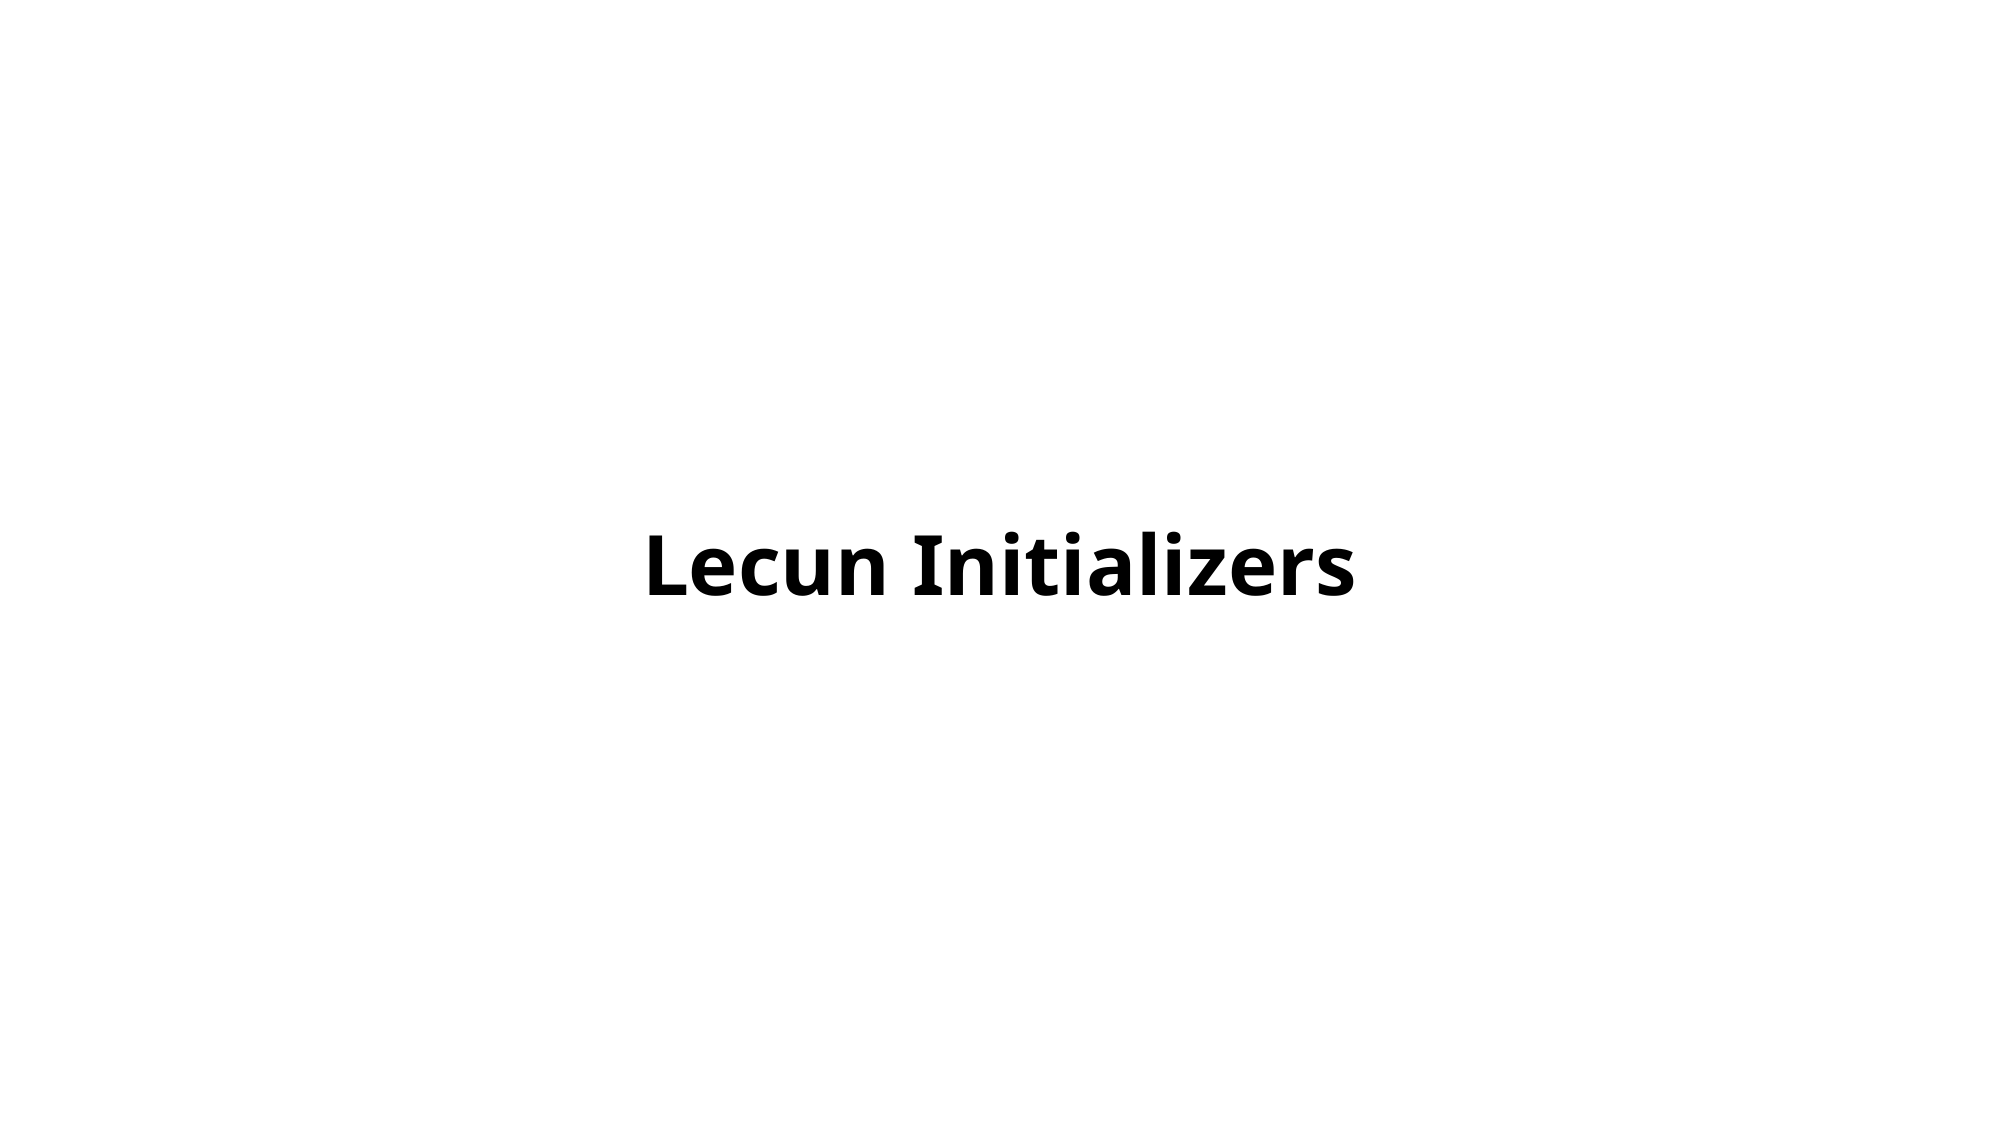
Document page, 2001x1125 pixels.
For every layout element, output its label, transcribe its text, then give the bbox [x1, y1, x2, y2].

text_box Lecun Initializers [627, 504, 1373, 620]
